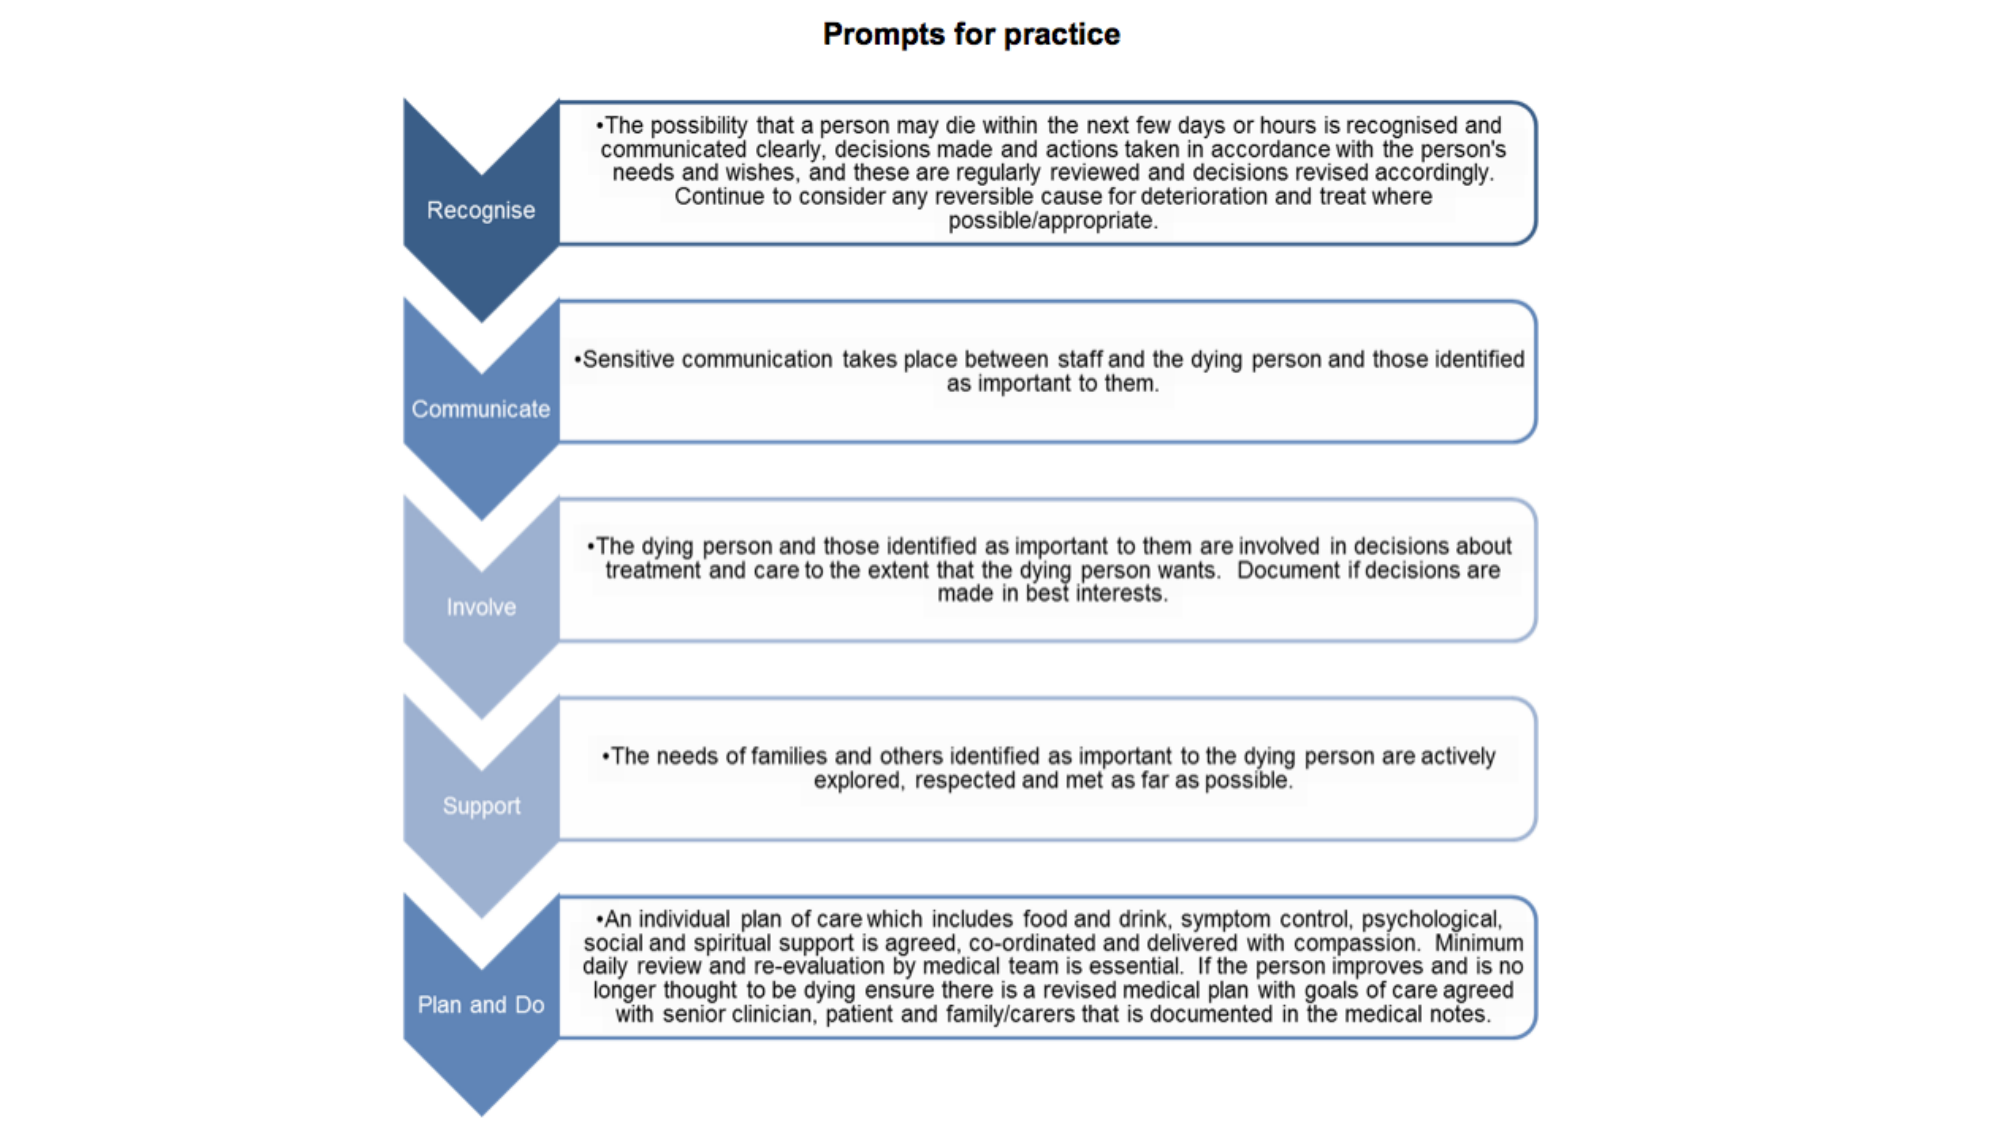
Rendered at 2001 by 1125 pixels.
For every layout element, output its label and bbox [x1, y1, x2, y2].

picture [386, 0, 1558, 1125]
